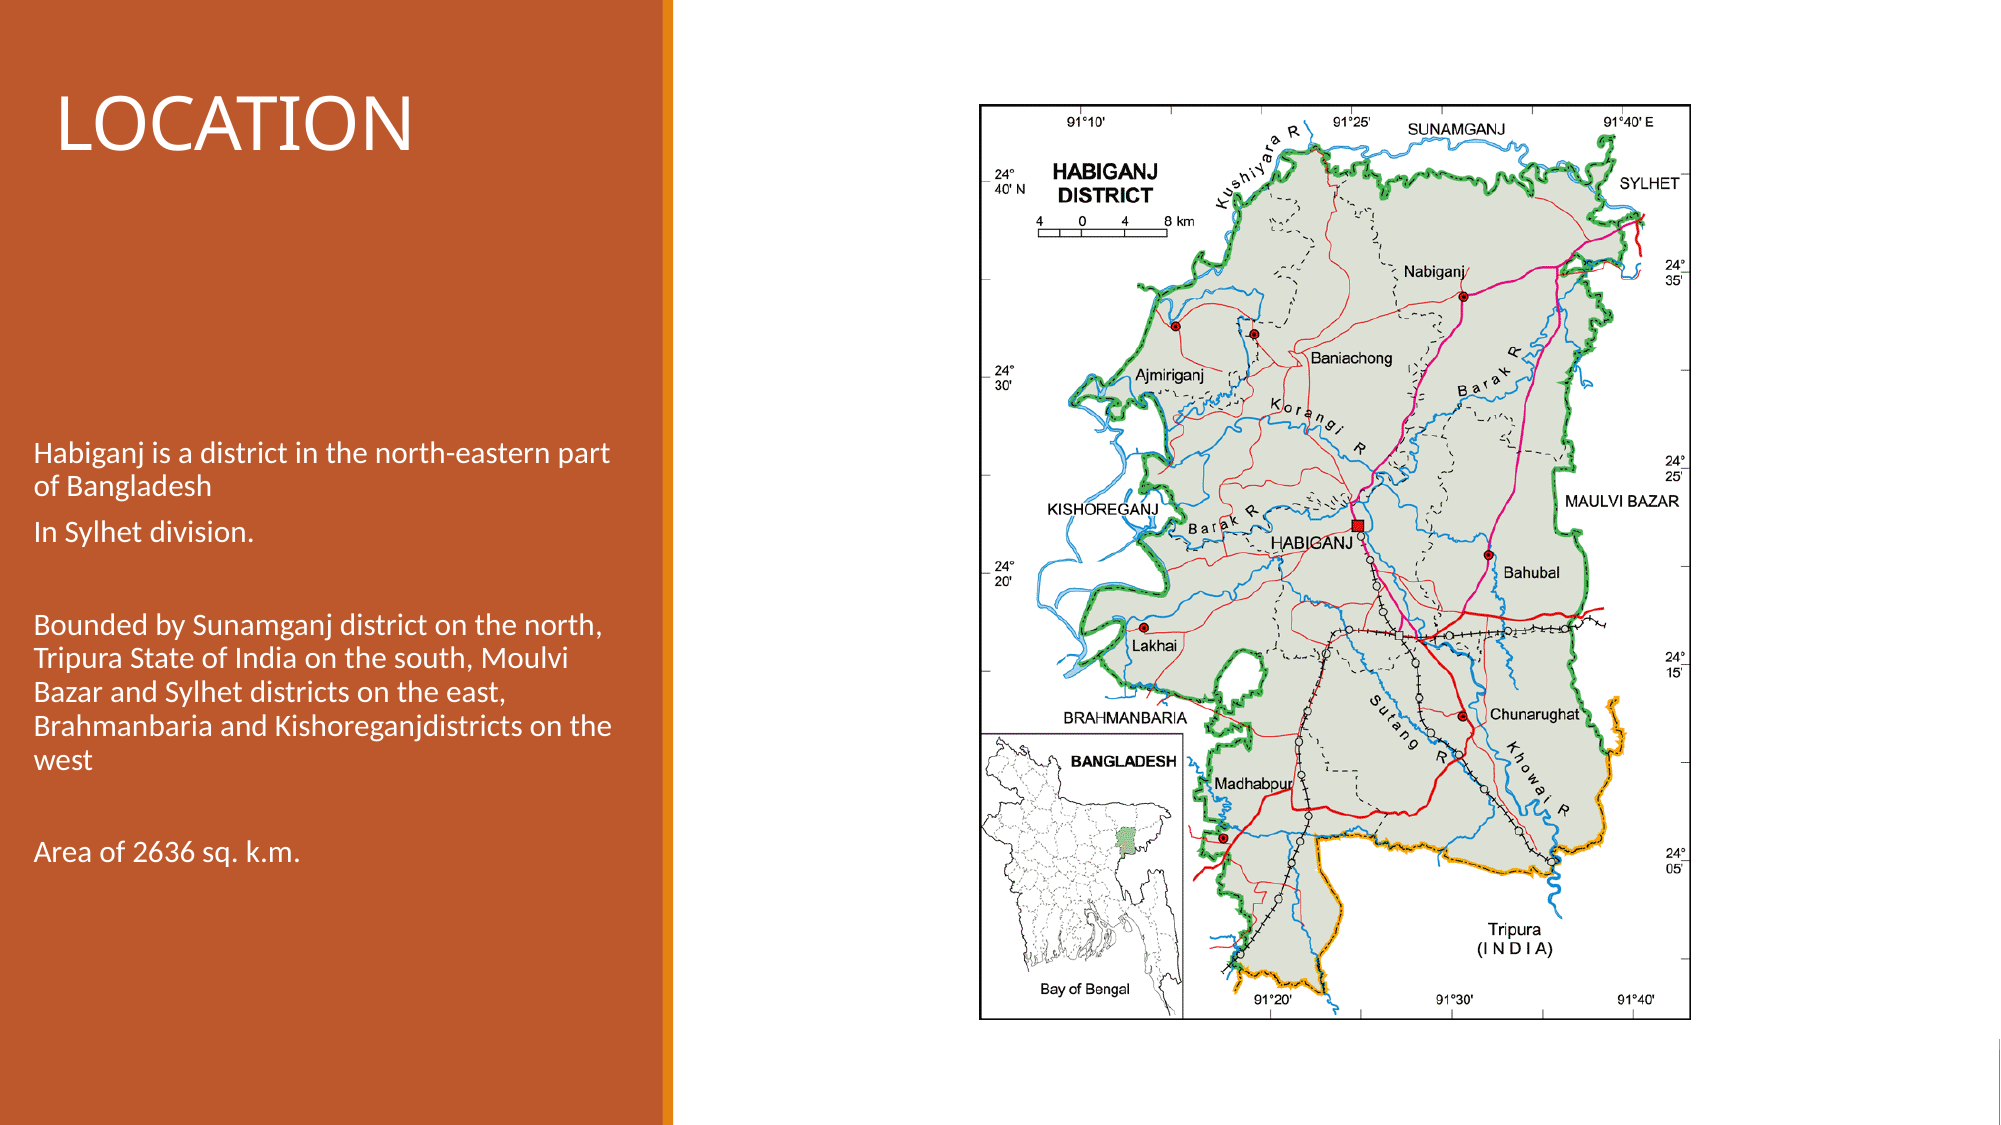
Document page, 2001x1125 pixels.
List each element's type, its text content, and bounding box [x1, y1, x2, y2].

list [979, 104, 1692, 1021]
text_box [674, 0, 2000, 1125]
text_box [661, 0, 674, 1125]
text_box Habiganj is a district in the north-eastern part of Bangladesh In Sylhet division. Bounded by Sunamganj district on the north, Tripura State of India on the south, Moulvi Bazar and Sylhet districts on the east, Brahmanbaria and Kishoreganjdistricts on the west Area of 2636 sq. k.m. [33, 428, 630, 977]
text_box [0, 0, 661, 1125]
title LOCATION [39, 36, 491, 174]
